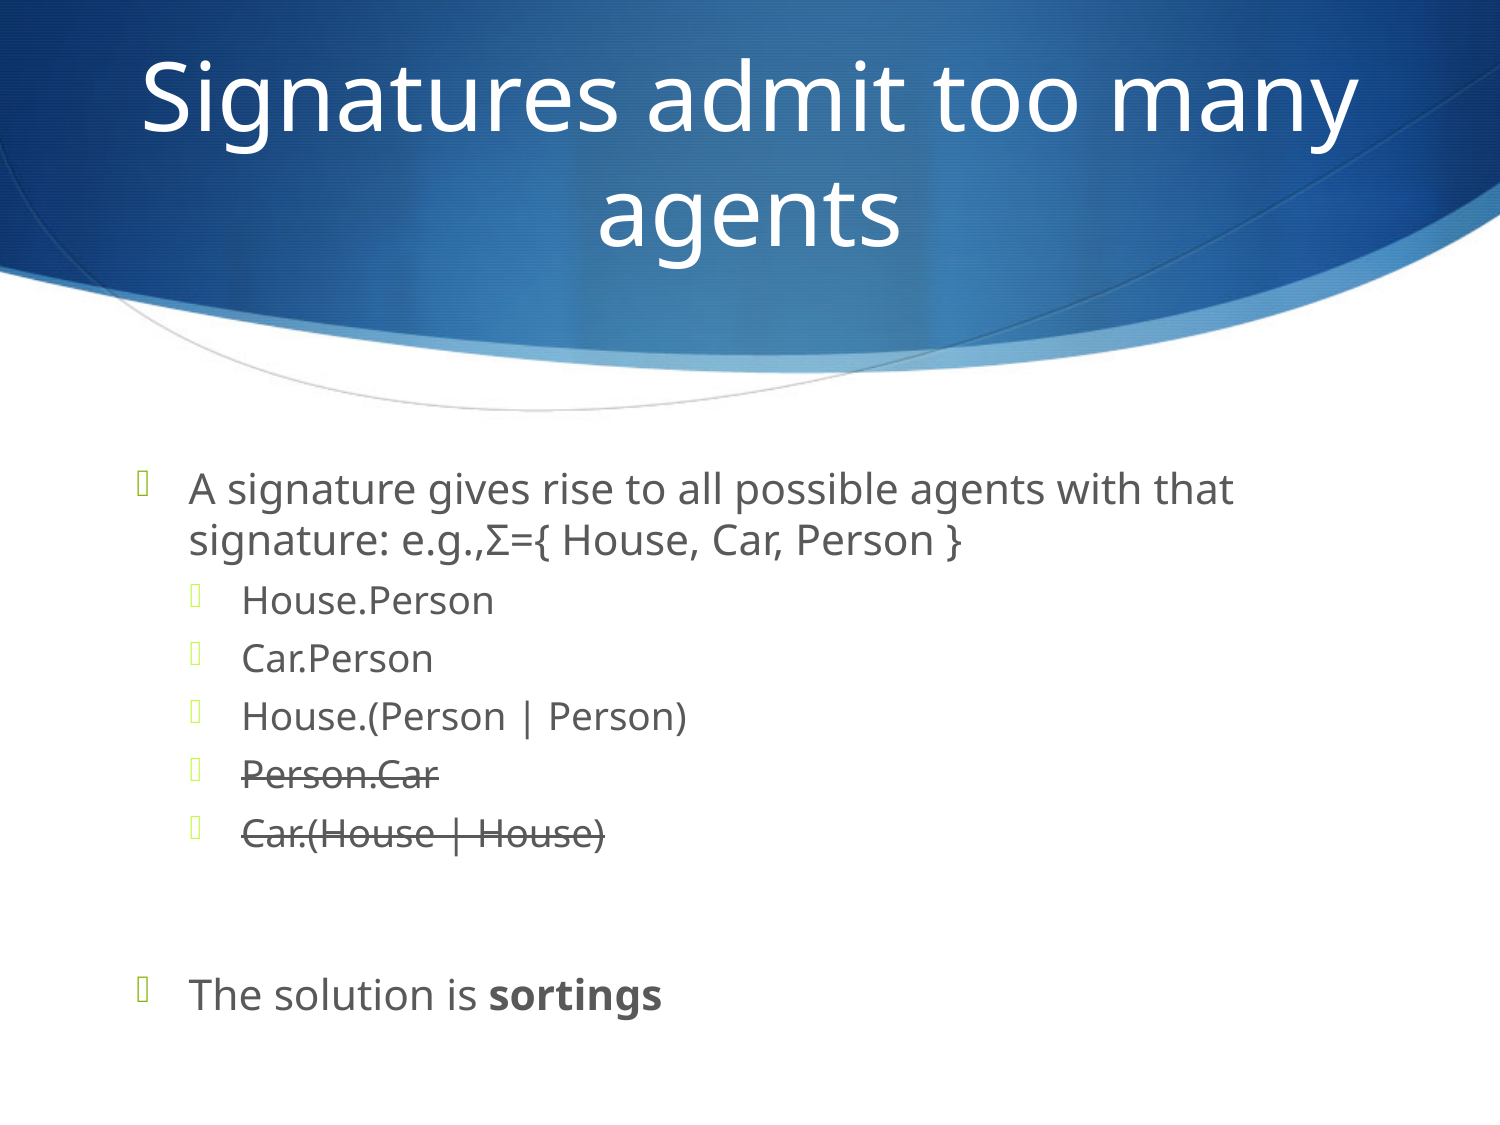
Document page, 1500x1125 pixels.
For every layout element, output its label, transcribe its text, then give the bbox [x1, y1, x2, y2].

title Signatures admit too many agents [75, 56, 1425, 245]
list A signature gives rise to all possible agents with that signature: e.g.,Σ={ House, Car, Person } House.Person Car.Person House.(Person | Person) Person.Car Car.(House | House) The solution is sortings [121, 454, 1379, 1030]
picture [0, 0, 1500, 1125]
